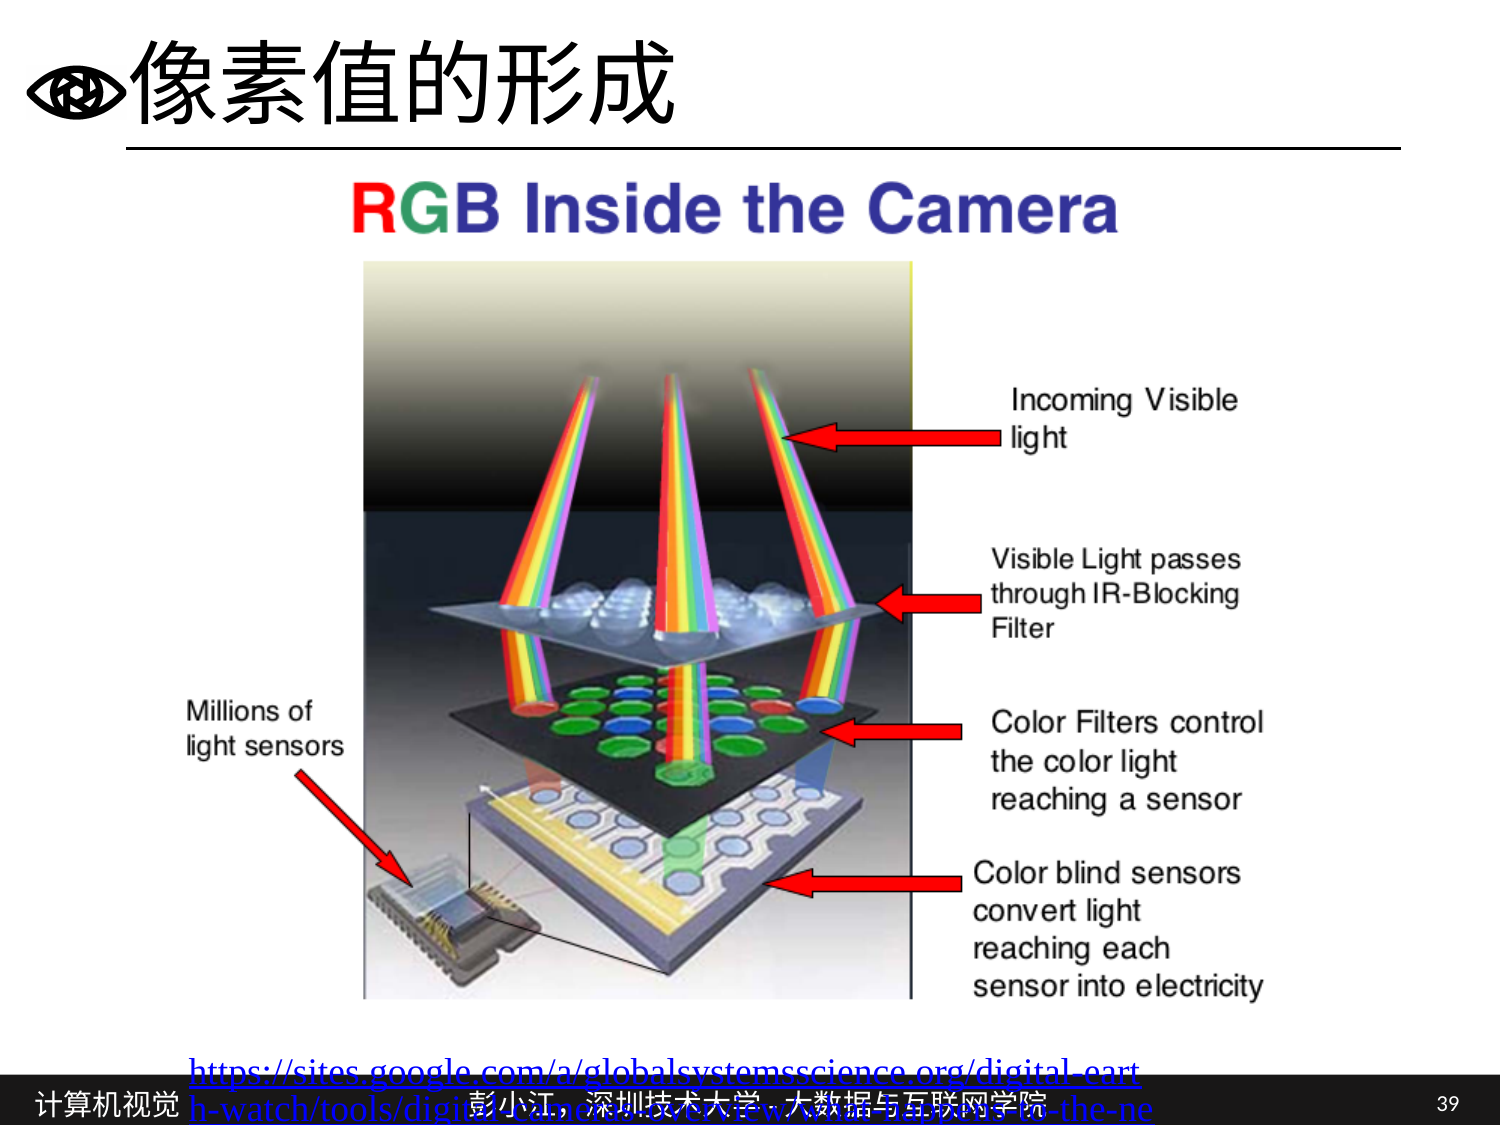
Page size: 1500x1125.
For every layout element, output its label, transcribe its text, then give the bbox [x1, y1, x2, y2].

title 像素值的形成 [112, 0, 1388, 163]
text_box https://sites.google.com/a/globalsystemsscience.org/digital-earth-watch/tools/digital-cameras-overview/what-happens-to-the-near-infared-entering-the-camera [182, 1046, 1163, 1106]
picture [174, 174, 1274, 1010]
